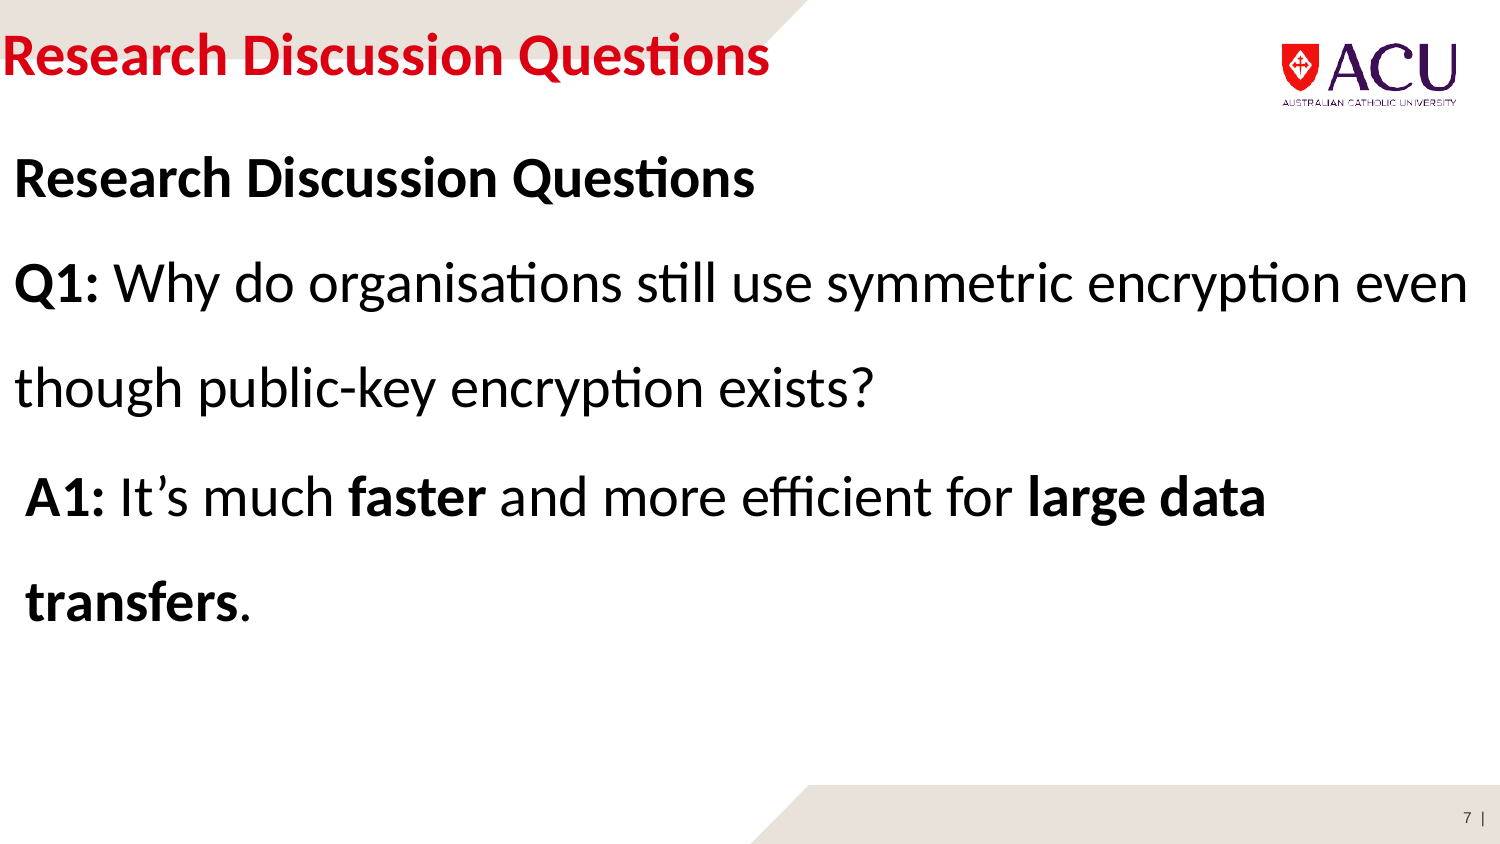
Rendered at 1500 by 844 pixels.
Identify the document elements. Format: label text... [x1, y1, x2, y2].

text_box Research Discussion Questions Q1: Why do organisations still use symmetric encryption even though public-key encryption exists? [0, 96, 1487, 427]
text_box A1: It’s much faster and more efficient for large data transfers. [11, 416, 1499, 641]
picture [1360, 43, 1456, 96]
text_box 7 | [1461, 806, 1487, 828]
title Research Discussion Questions [0, 0, 1360, 96]
